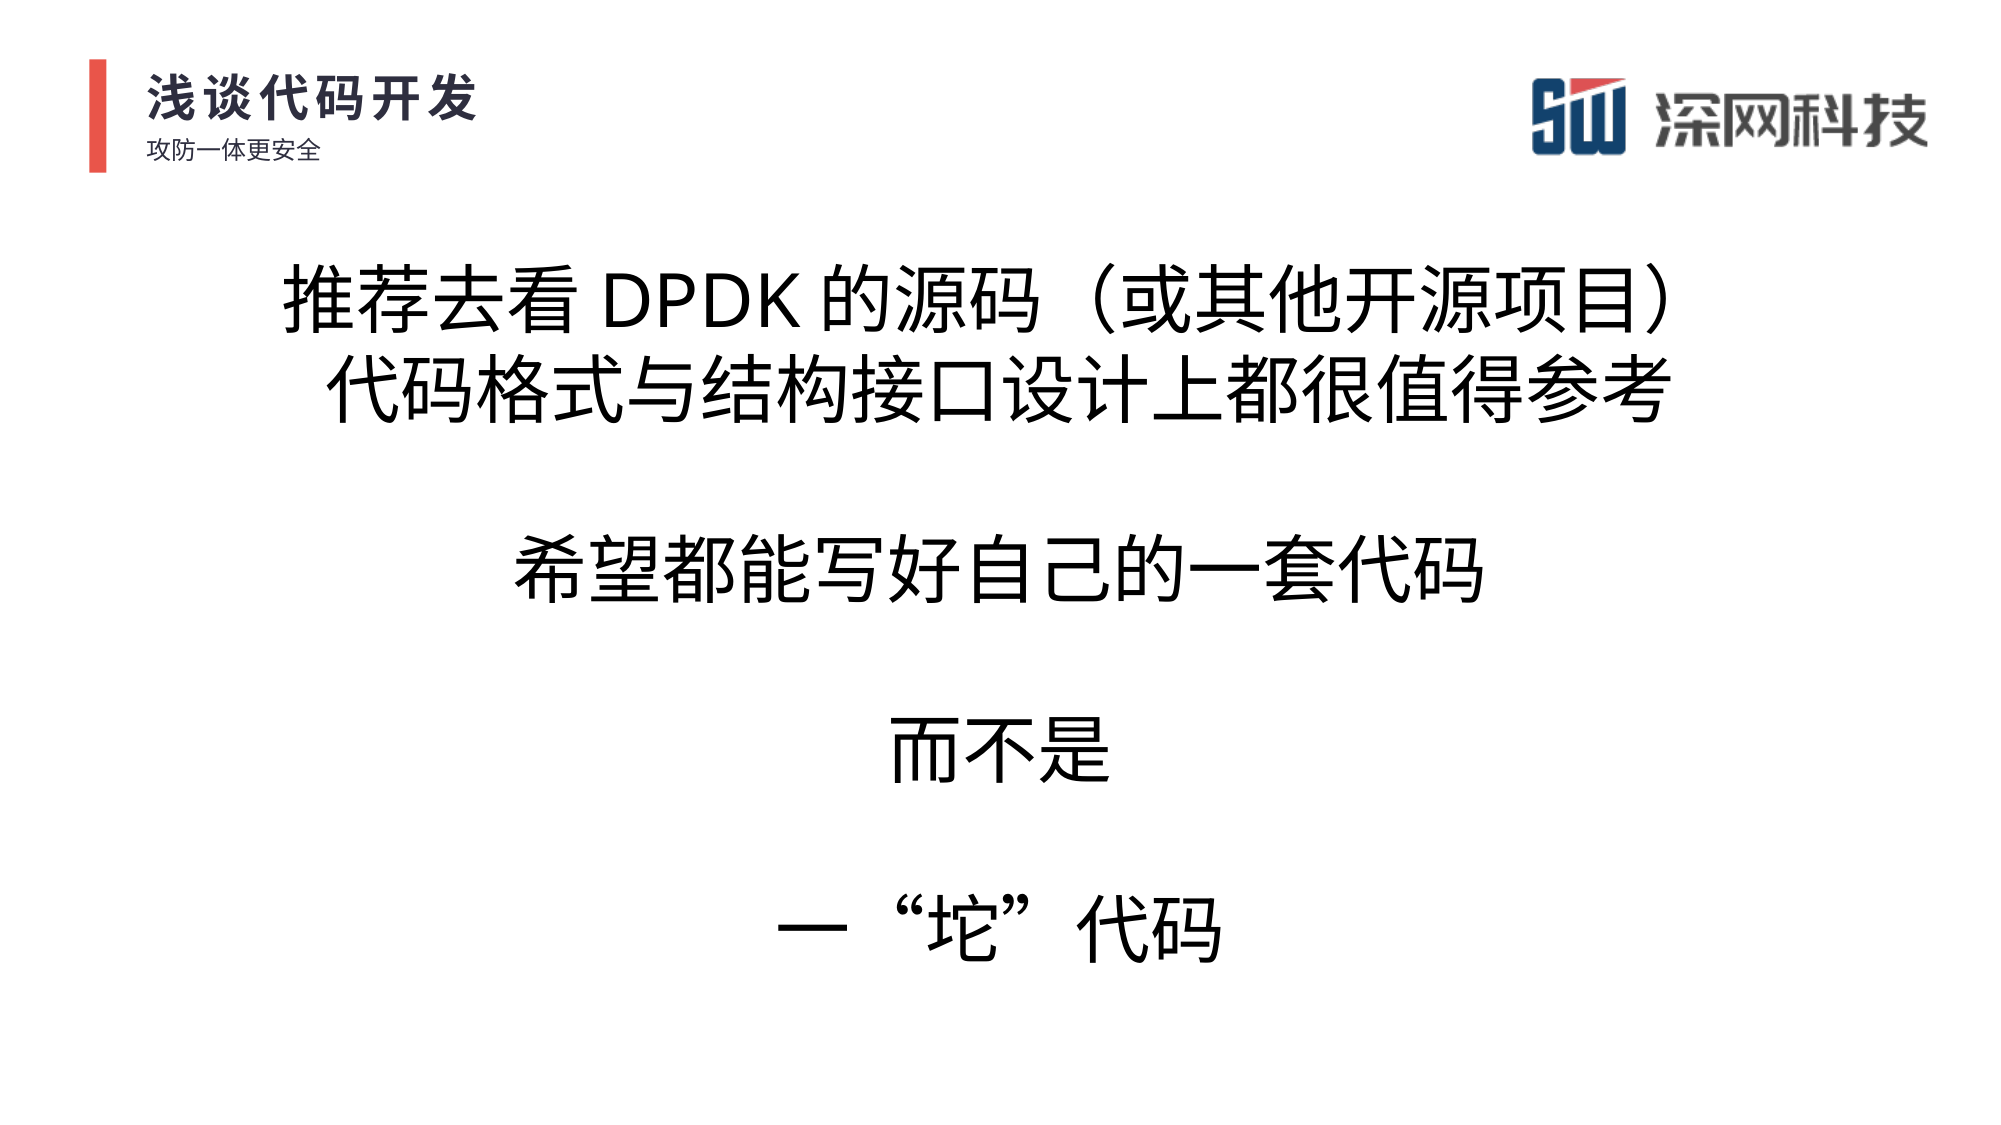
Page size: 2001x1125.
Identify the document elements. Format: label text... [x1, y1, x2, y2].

text_box [87, 57, 109, 175]
text_box 推荐去看DPDK的源码（或其他开源项目） 代码格式与结构接口设计上都很值得参考 希望都能写好自己的一套代码 而不是 一“坨”代码 [266, 245, 1734, 981]
picture [1513, 62, 1958, 176]
text_box 攻防一体更安全 [131, 127, 871, 172]
text_box 浅谈代码开发 [131, 58, 729, 127]
